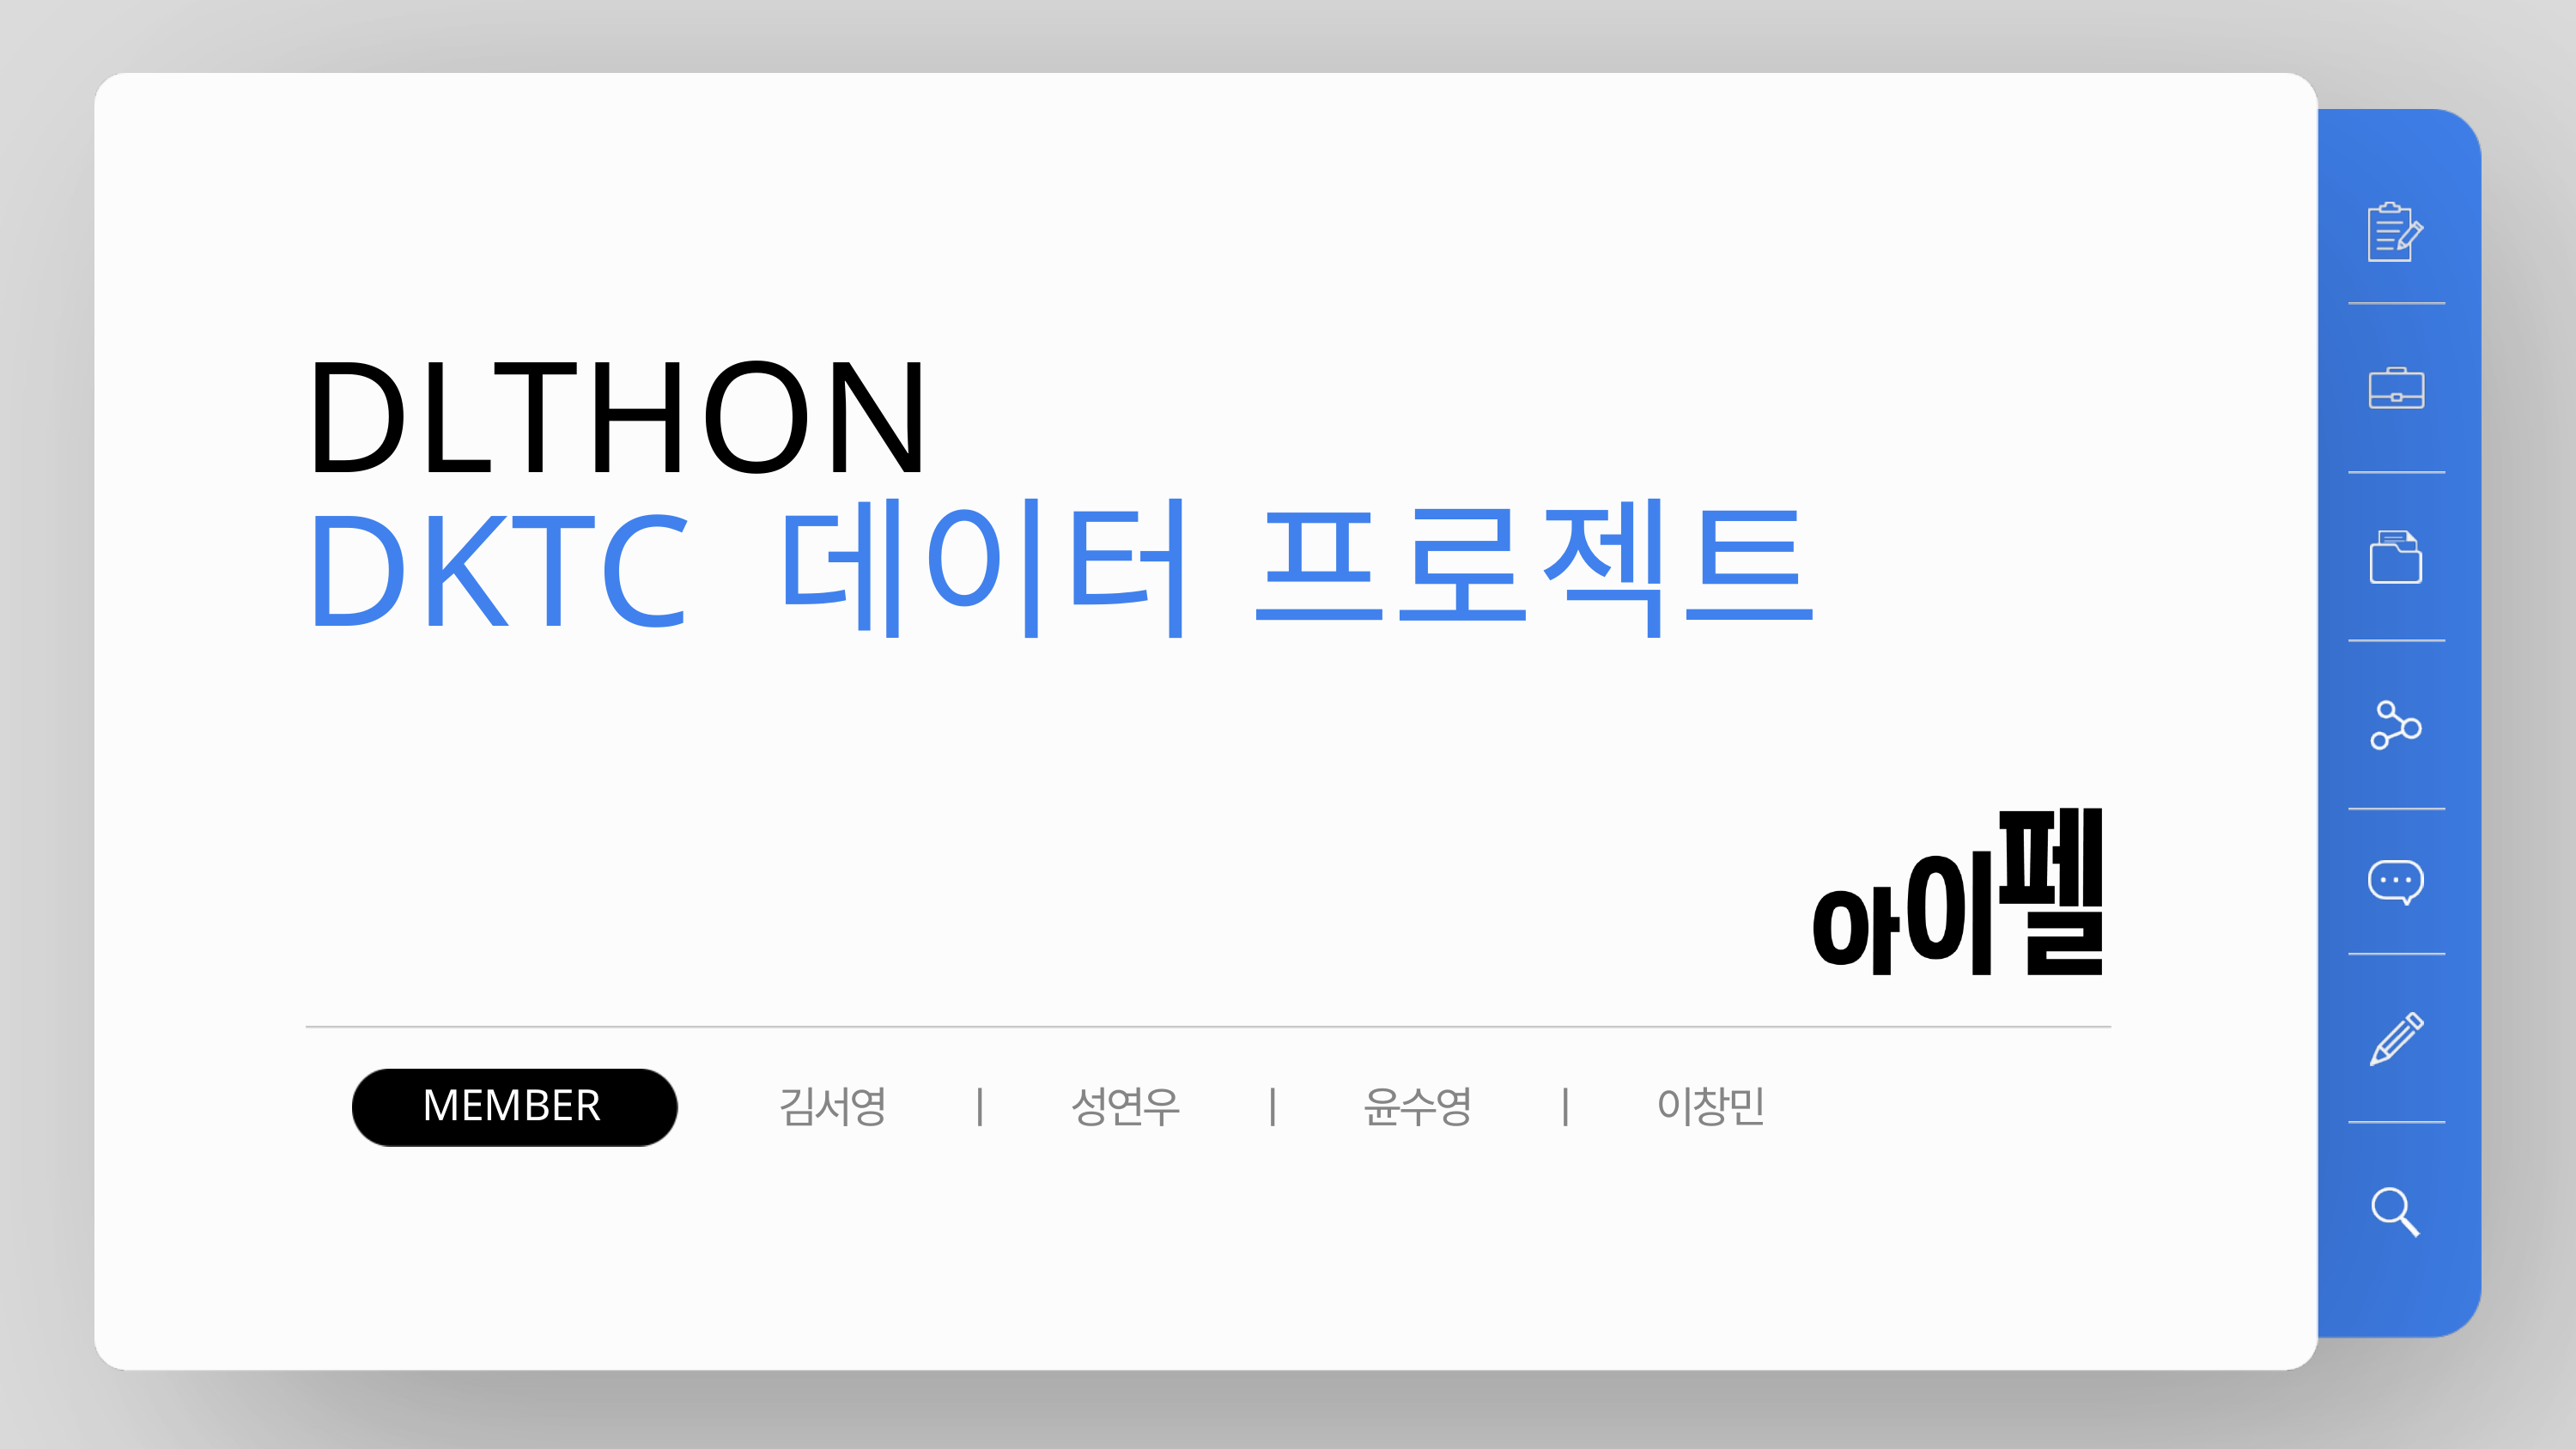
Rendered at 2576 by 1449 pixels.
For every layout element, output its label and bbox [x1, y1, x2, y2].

picture [94, 73, 2482, 1373]
